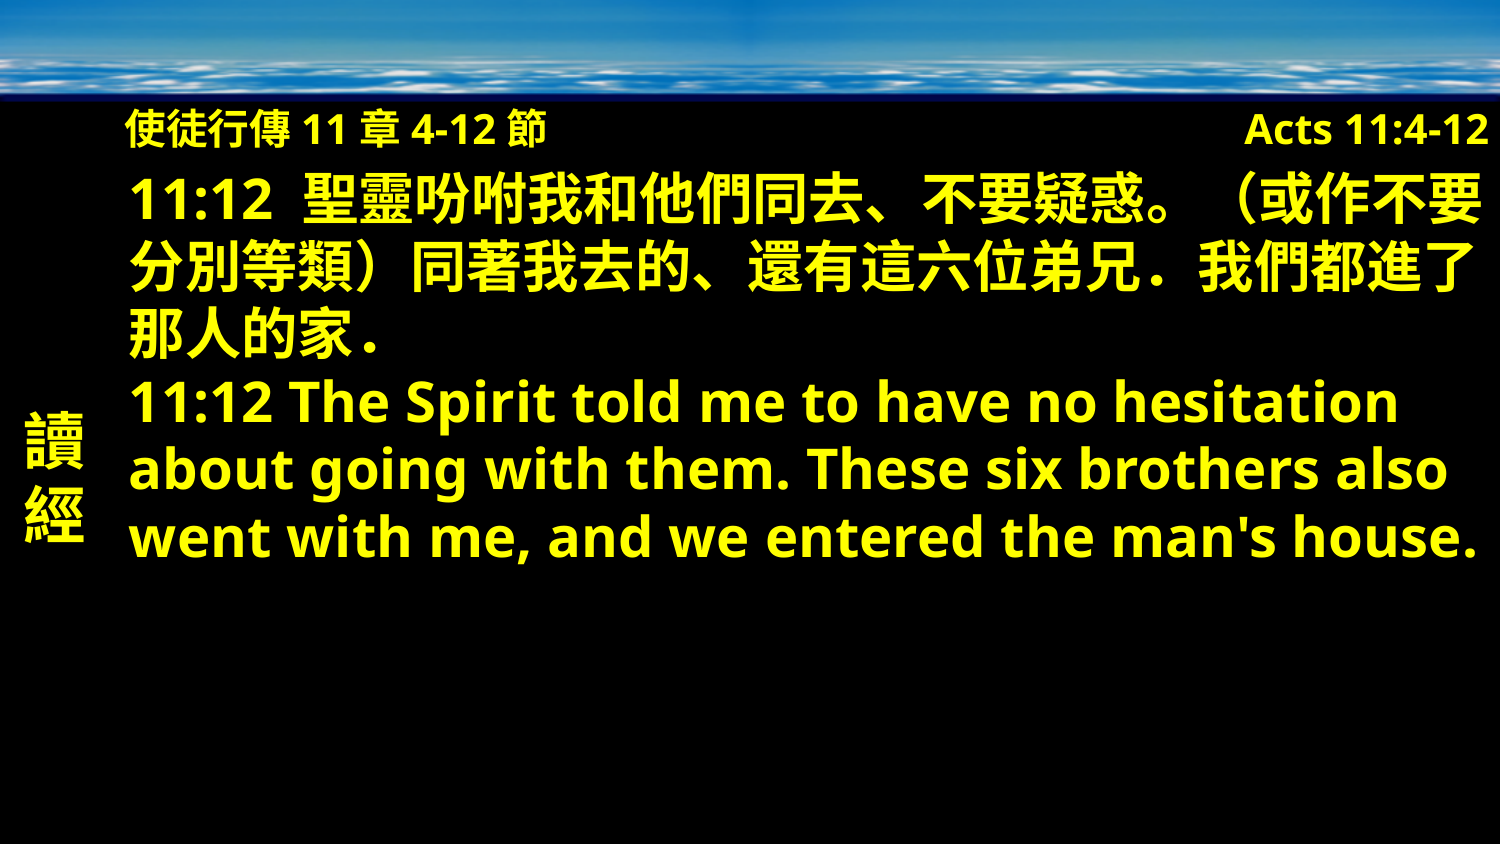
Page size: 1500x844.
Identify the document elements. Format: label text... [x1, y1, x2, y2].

text_box 11:12 聖靈吩咐我和他們同去、不要疑惑。（或作不要分別等類）同著我去的、還有這六位弟兄．我們都進了那人的家． 11:12 The Spirit told me to have no hesitation about going with them. These six brothers also went with me, and we entered the man's house. [114, 156, 1500, 577]
text_box 使徒行傳11章4-12節 [109, 95, 806, 161]
text_box 讀經 [0, 394, 110, 559]
text_box Acts 11:4-12 [806, 95, 1500, 156]
picture [0, 0, 1500, 844]
